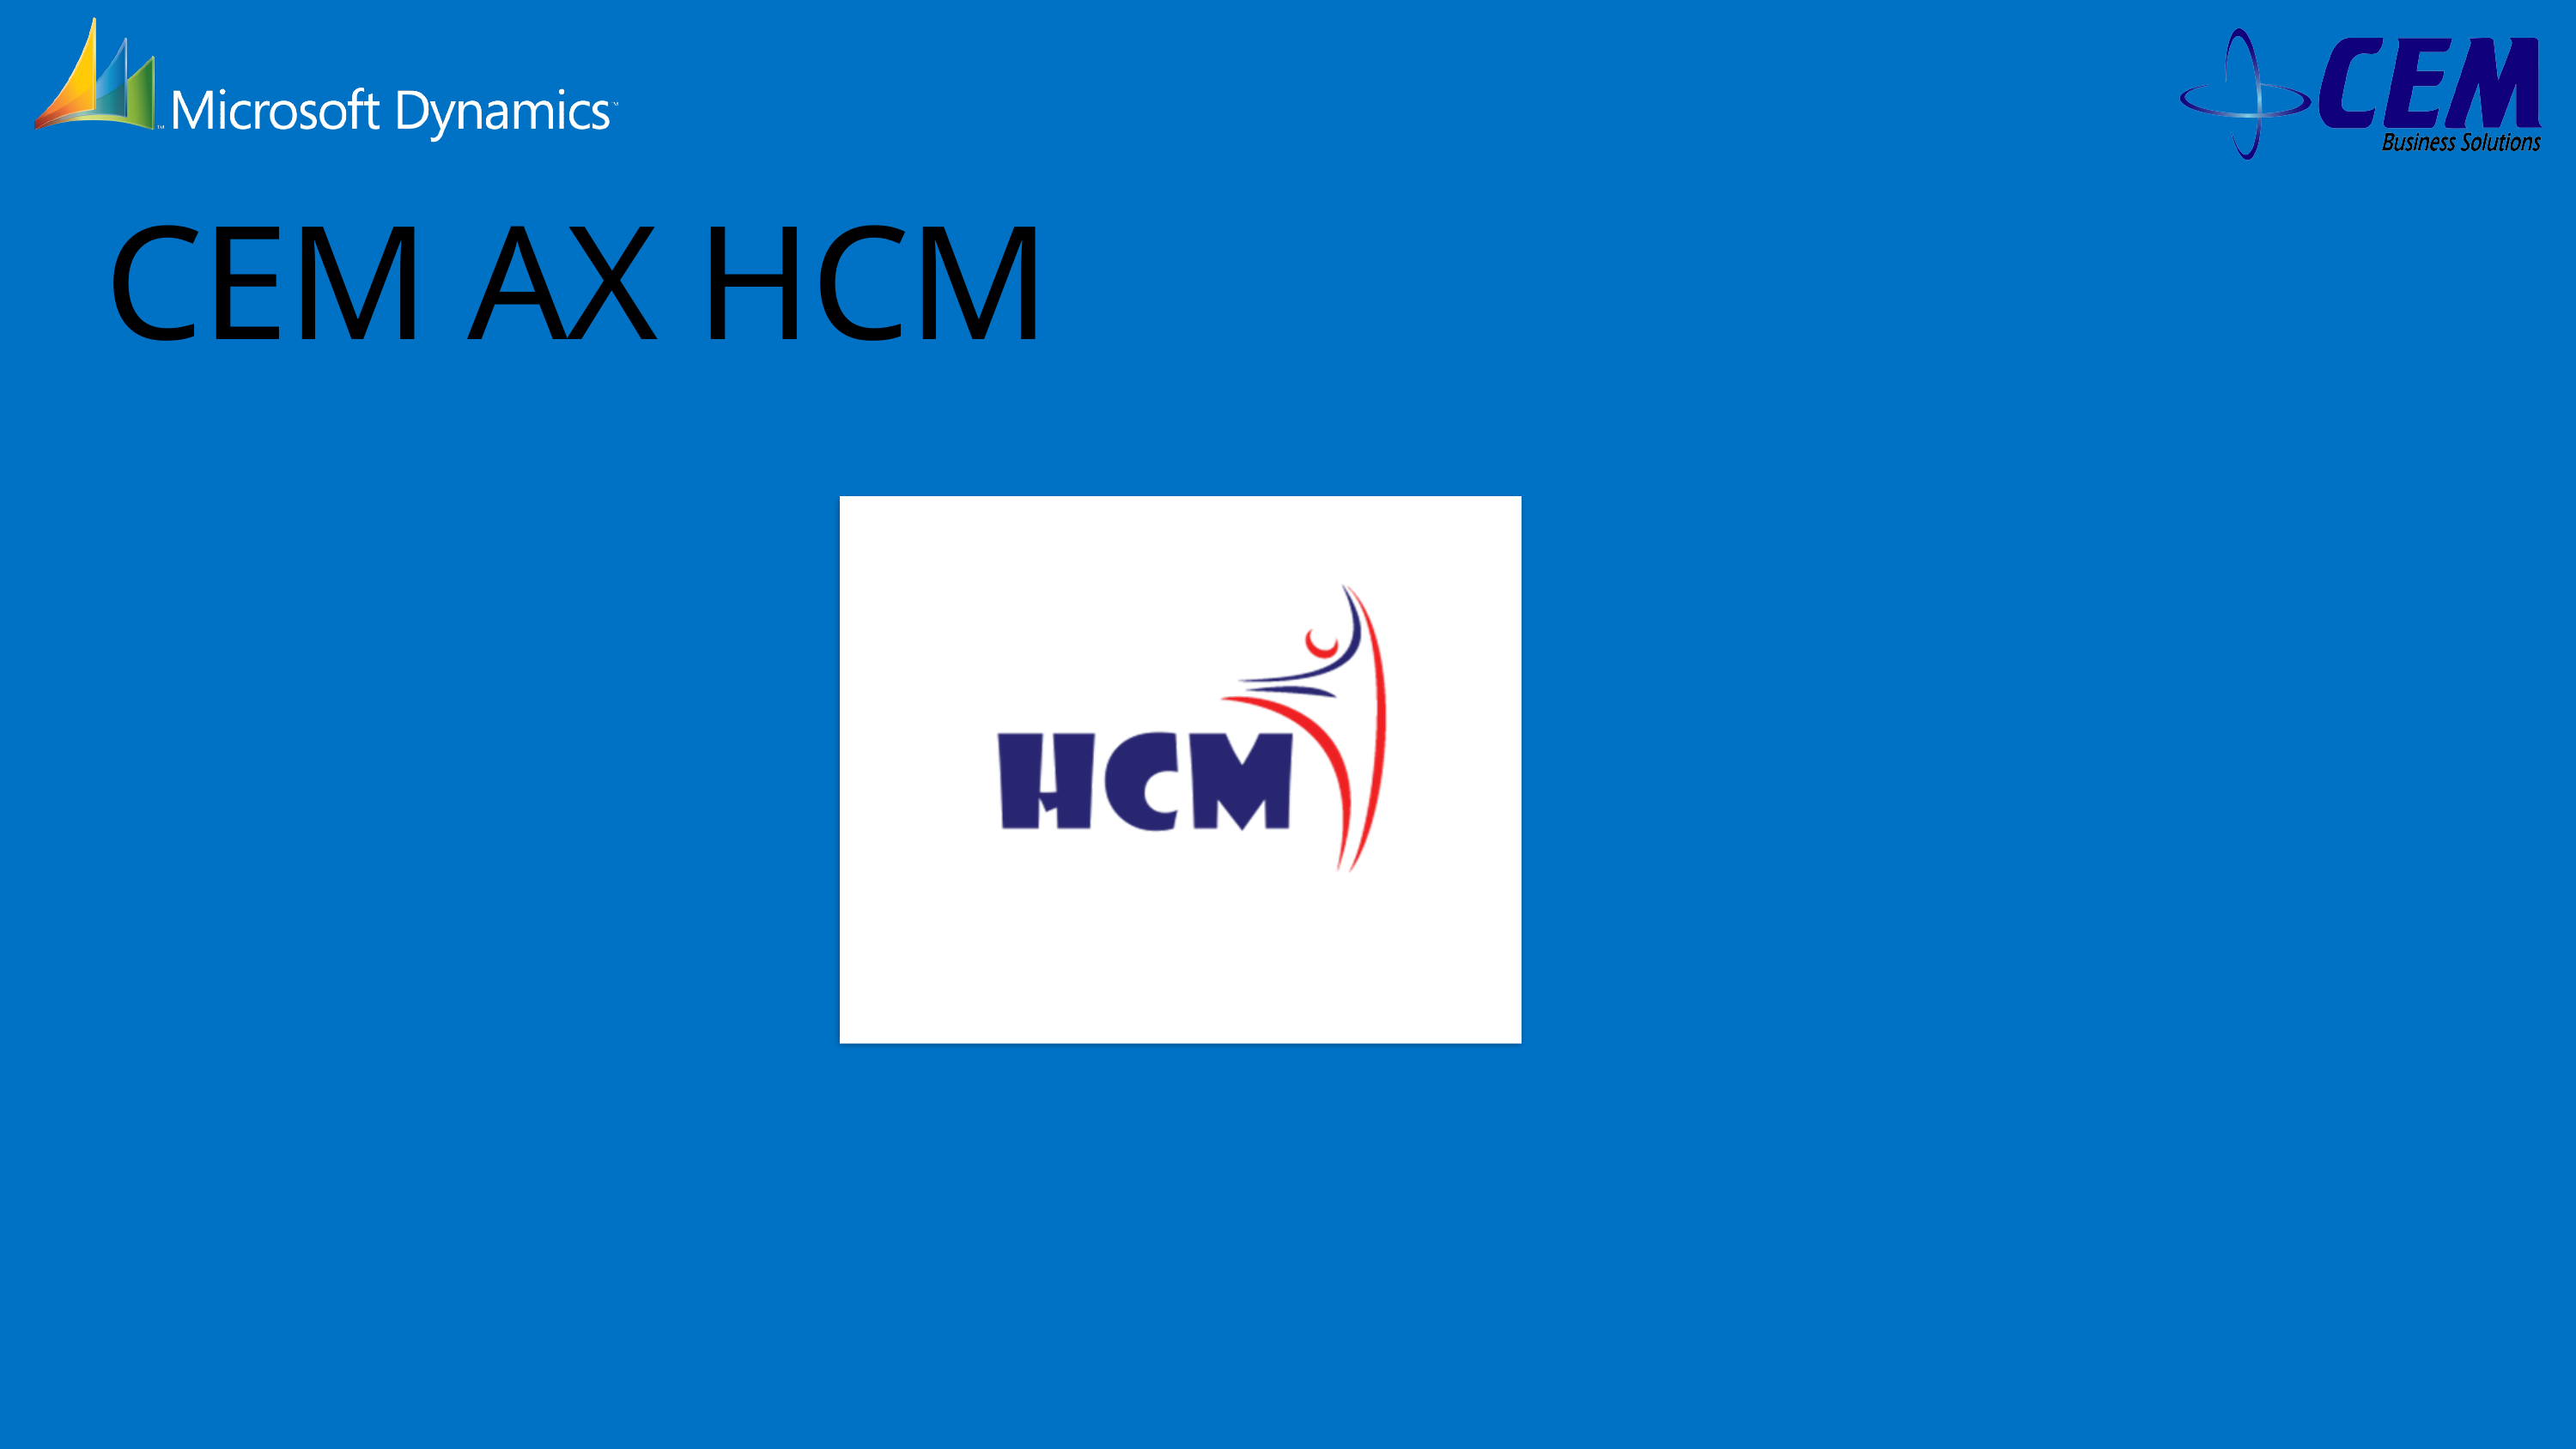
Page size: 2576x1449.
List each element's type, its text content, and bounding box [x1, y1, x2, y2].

picture [33, 15, 620, 143]
picture [963, 557, 1437, 931]
picture [2166, 0, 2565, 188]
text_box [839, 495, 1522, 1044]
title CEM AX HCM [104, 203, 1315, 360]
